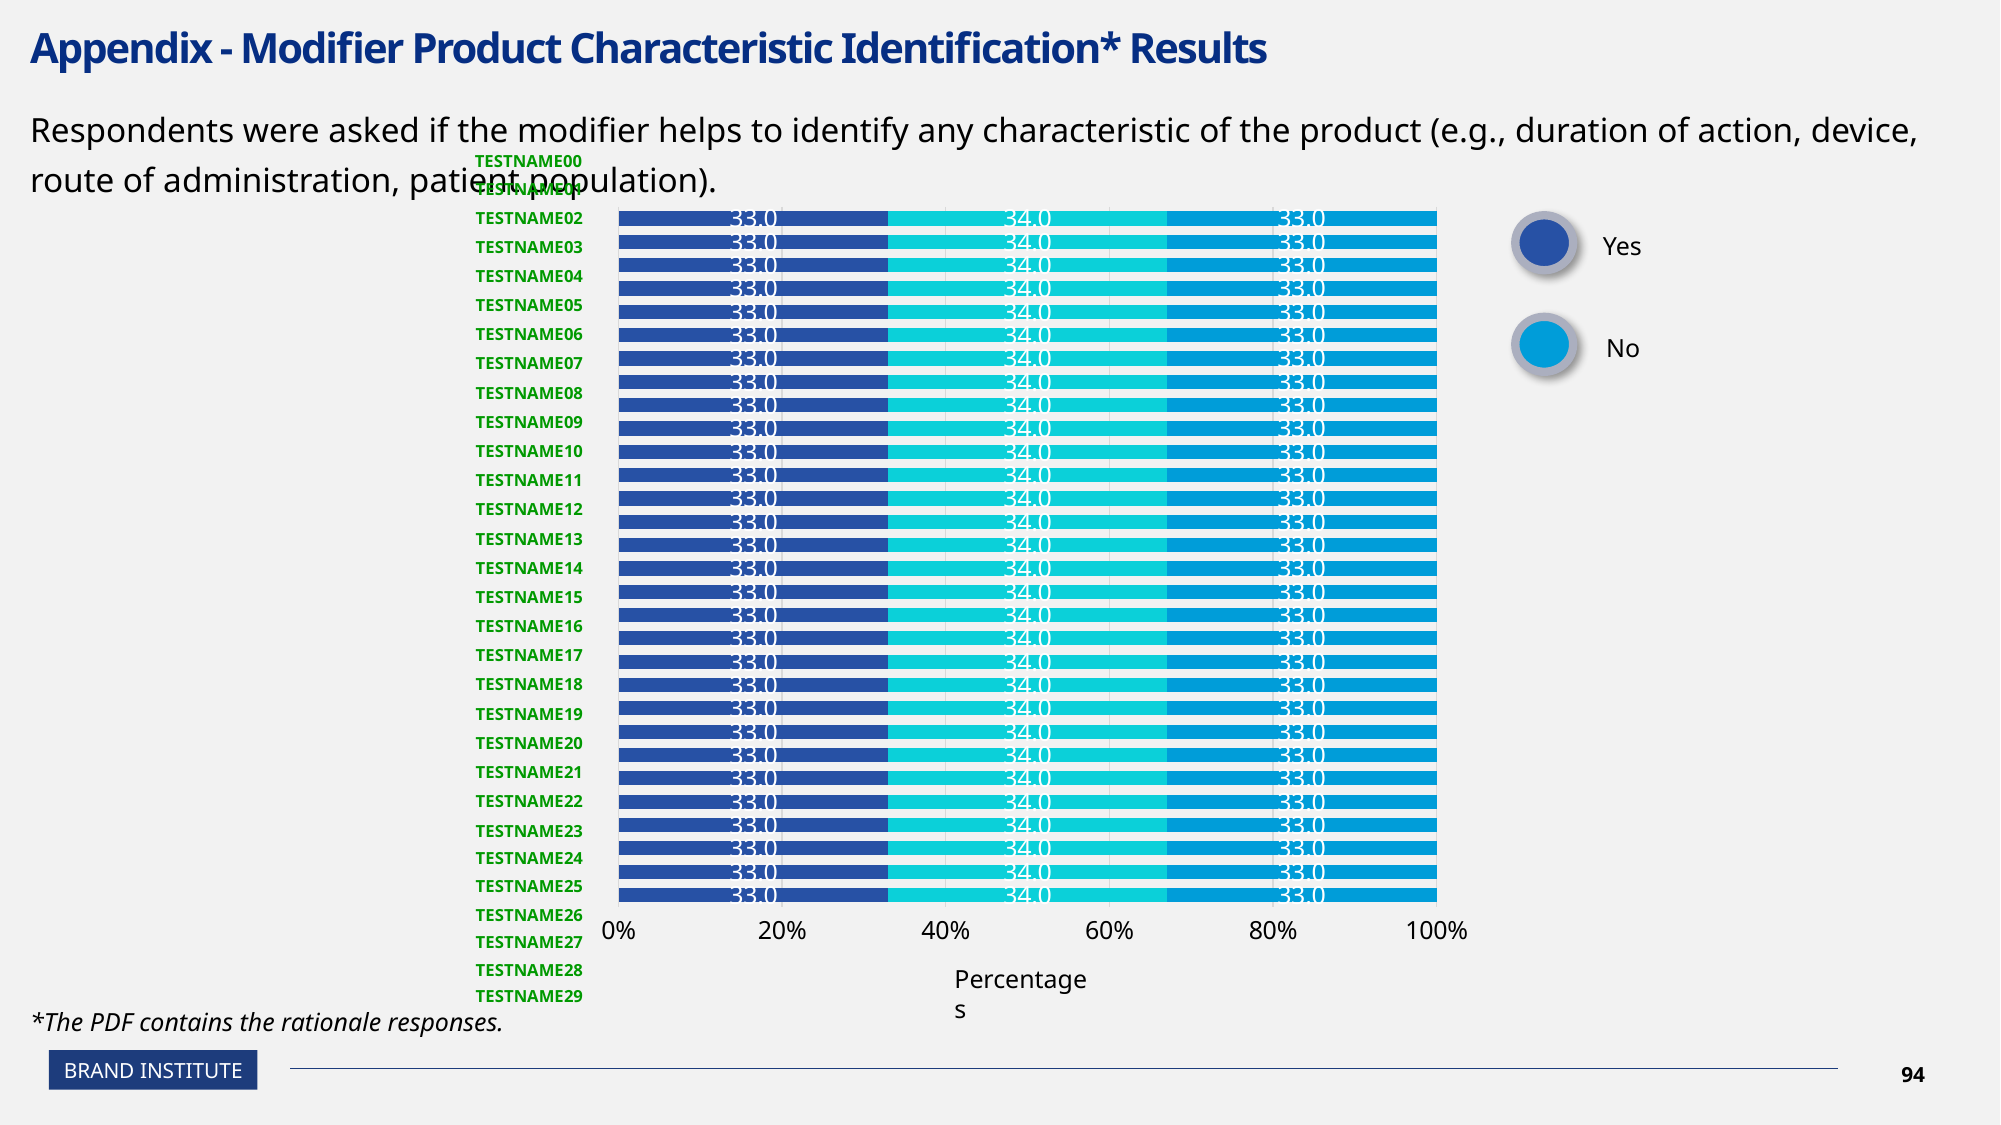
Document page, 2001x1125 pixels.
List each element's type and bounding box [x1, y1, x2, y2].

text_box [475, 904, 583, 925]
text_box [475, 959, 583, 980]
text_box [475, 236, 583, 257]
text_box [475, 324, 583, 345]
text_box [475, 207, 583, 228]
text_box [475, 528, 583, 549]
text_box [475, 353, 583, 374]
text_box [475, 615, 583, 636]
text_box [475, 411, 583, 432]
text_box [475, 499, 583, 520]
text_box [475, 820, 583, 841]
text_box [475, 645, 583, 666]
text_box [475, 557, 583, 578]
text_box [475, 932, 583, 953]
title [30, 0, 1954, 73]
text_box [475, 382, 583, 403]
text_box [475, 295, 583, 316]
text_box [475, 265, 583, 287]
text_box [475, 178, 583, 199]
text_box [475, 440, 583, 461]
text_box [475, 470, 583, 491]
text_box [475, 761, 583, 782]
text_box [475, 586, 583, 607]
text_box [475, 848, 583, 869]
text_box [475, 703, 583, 724]
text_box [475, 875, 583, 896]
text_box [1515, 215, 1844, 372]
chart [583, 191, 1486, 963]
text_box [475, 674, 583, 695]
text_box [939, 963, 1114, 1032]
text_box [475, 791, 583, 812]
list [30, 99, 1954, 197]
text_box [30, 985, 630, 1040]
text_box [475, 732, 583, 753]
text_box [474, 151, 583, 172]
